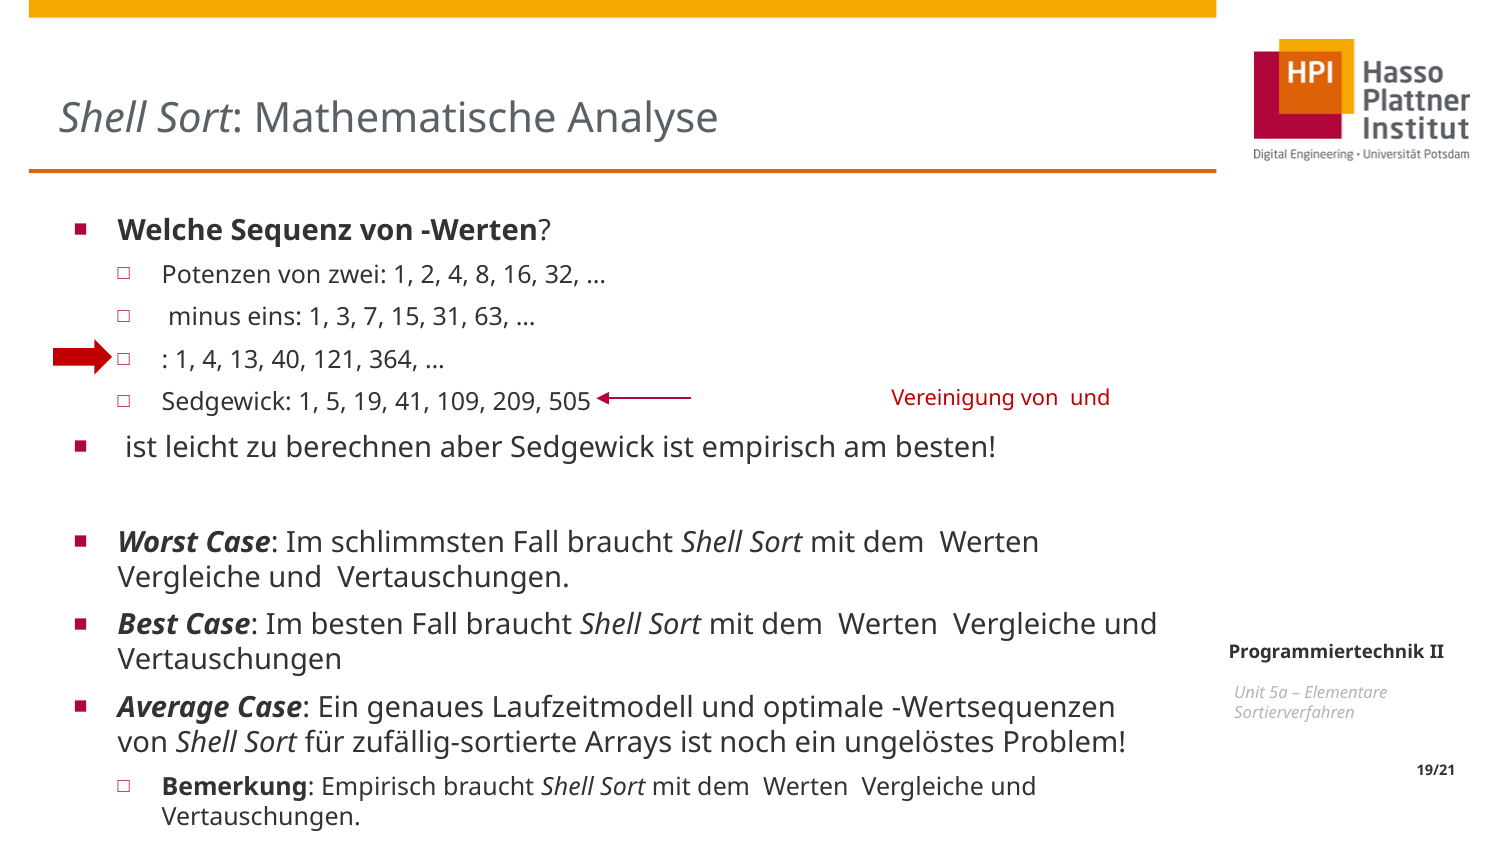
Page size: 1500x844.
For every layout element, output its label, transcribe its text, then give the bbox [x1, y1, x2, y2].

picture [1254, 39, 1470, 161]
title Shell Sort: Mathematische Analyse [58, 17, 1187, 170]
text_box [50, 337, 115, 377]
